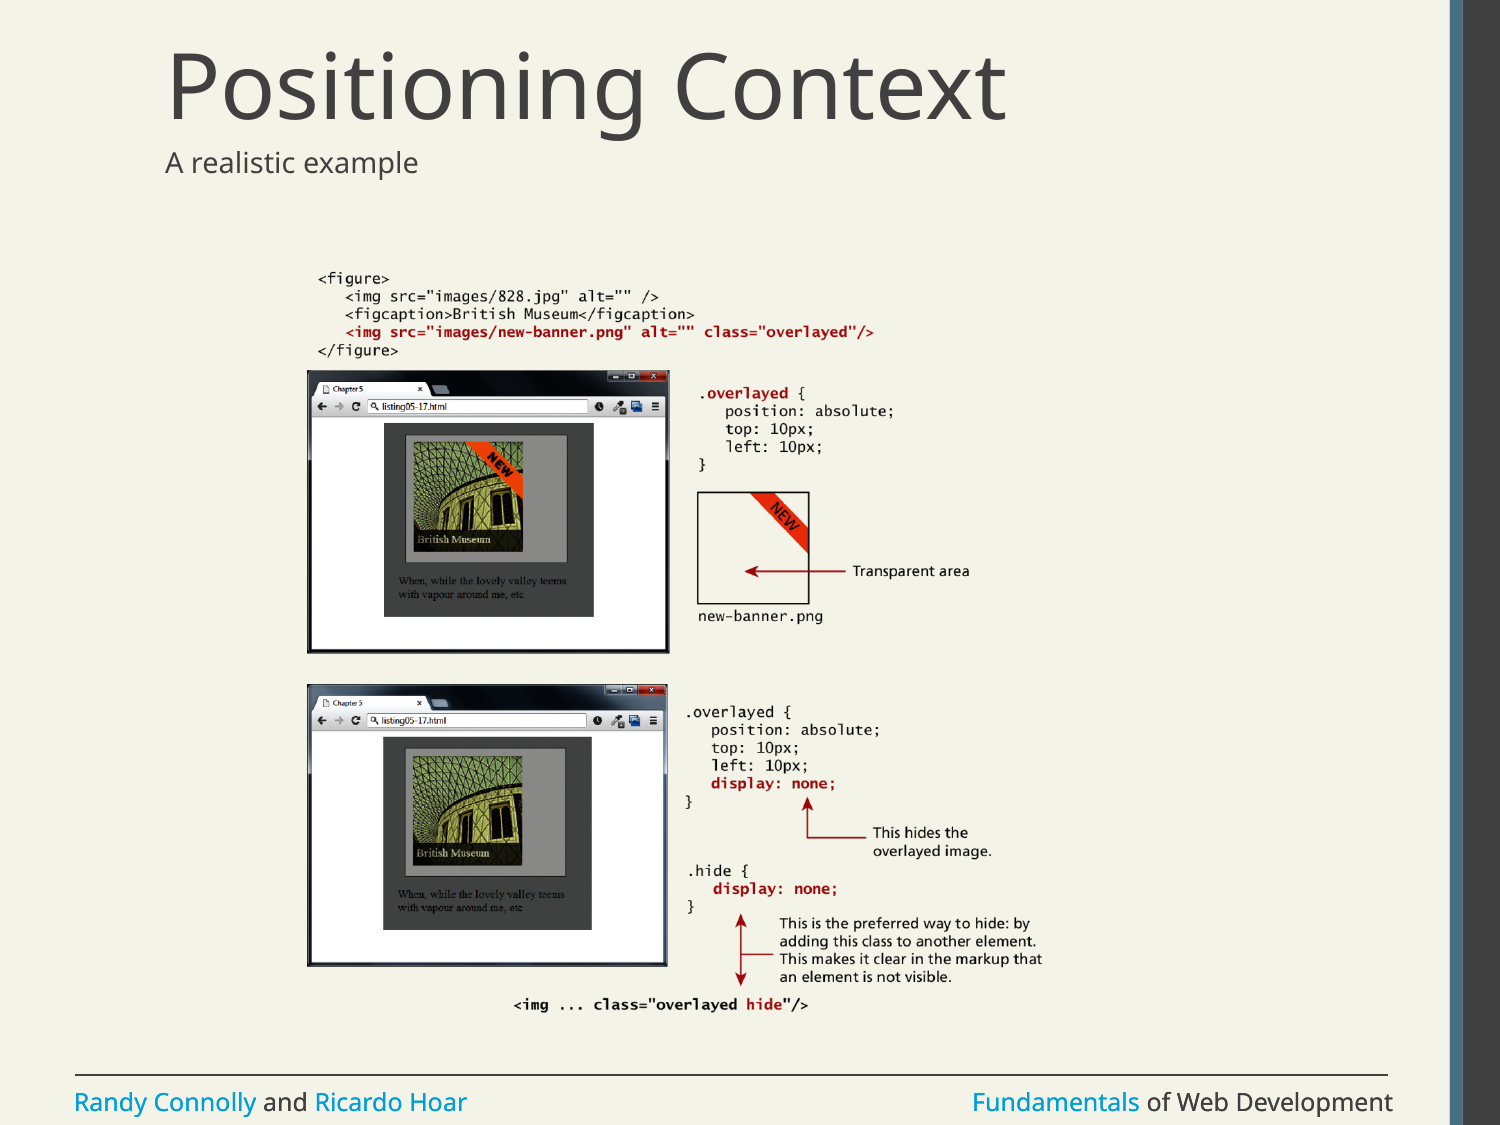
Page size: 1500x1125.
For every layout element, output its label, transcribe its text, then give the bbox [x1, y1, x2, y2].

list A realistic example [150, 137, 1200, 188]
title Positioning Context [150, 20, 1425, 188]
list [149, 269, 1201, 1013]
